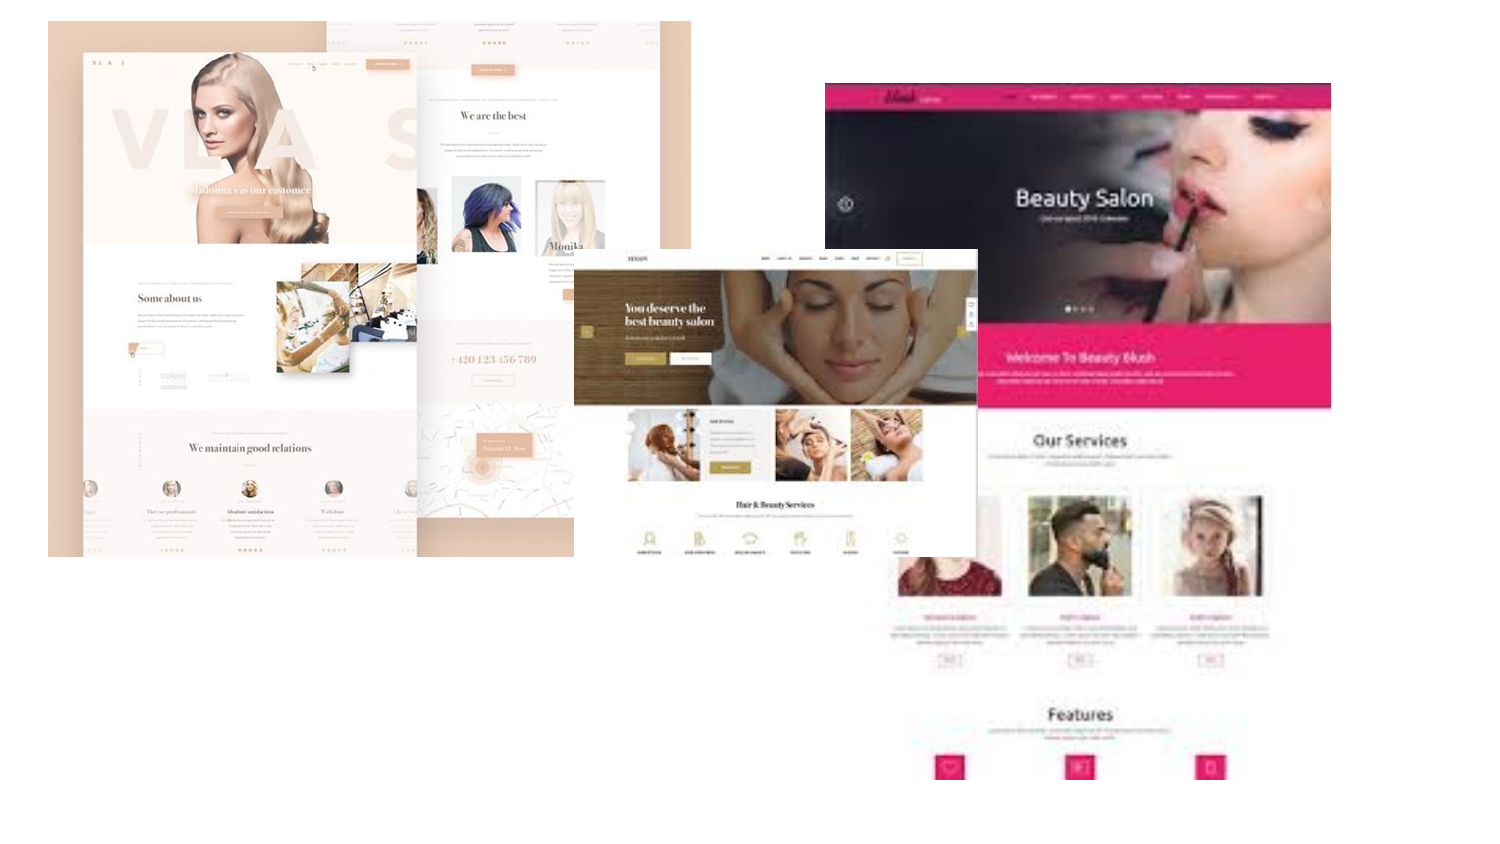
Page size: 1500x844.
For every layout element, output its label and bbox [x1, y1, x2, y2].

list [48, 20, 691, 557]
picture [574, 82, 1331, 780]
